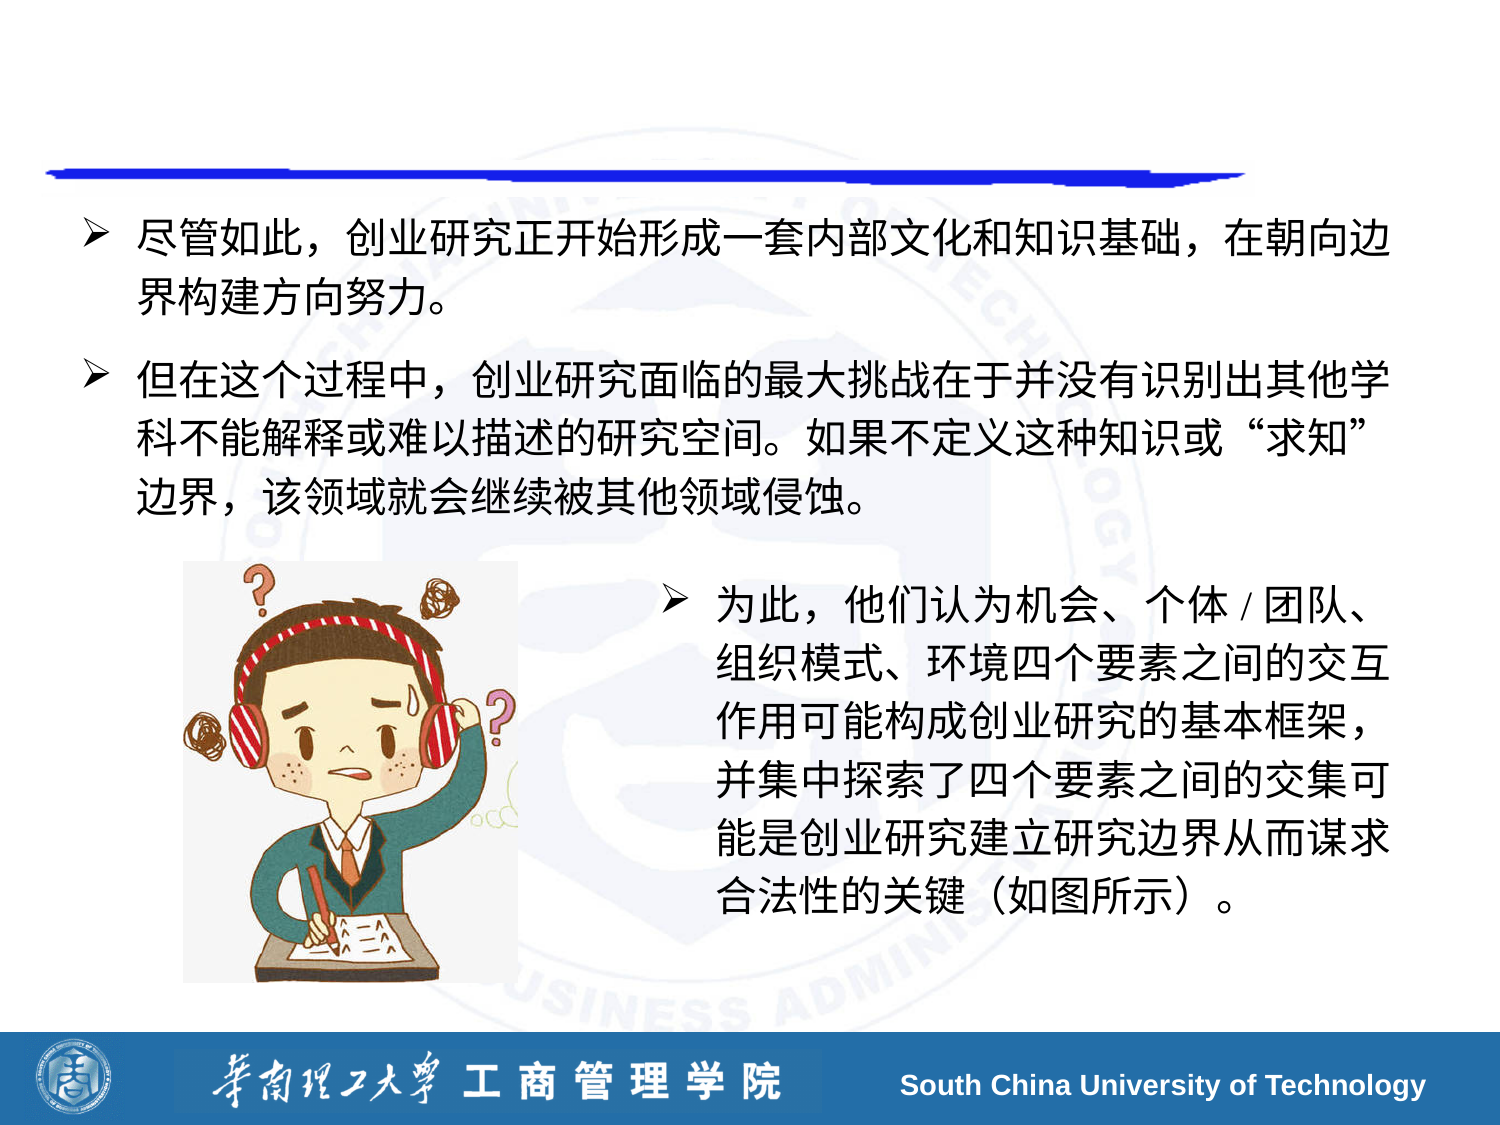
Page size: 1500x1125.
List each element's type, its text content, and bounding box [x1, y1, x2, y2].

picture [41, 105, 1270, 197]
text_box South China University of Technology [826, 1058, 1500, 1125]
text_box 为此，他们认为机会、个体/团队、组织模式、环境四个要素之间的交互作用可能构成创业研究的基本框架，并集中探索了四个要素之间的交集可能是创业研究建立研究边界从而谋求合法性的关键（如图所示）。 [644, 562, 1406, 953]
picture [0, 539, 1500, 1125]
list 尽管如此，创业研究正开始形成一套内部文化和知识基础，在朝向边界构建方向努力。 但在这个过程中，创业研究面临的最大挑战在于并没有识别出其他学科不能解释或难以描述的研究空间。如果不定义这种知识或“求知”边界，该领域就会继续被其他领域侵蚀。 [64, 196, 1406, 539]
